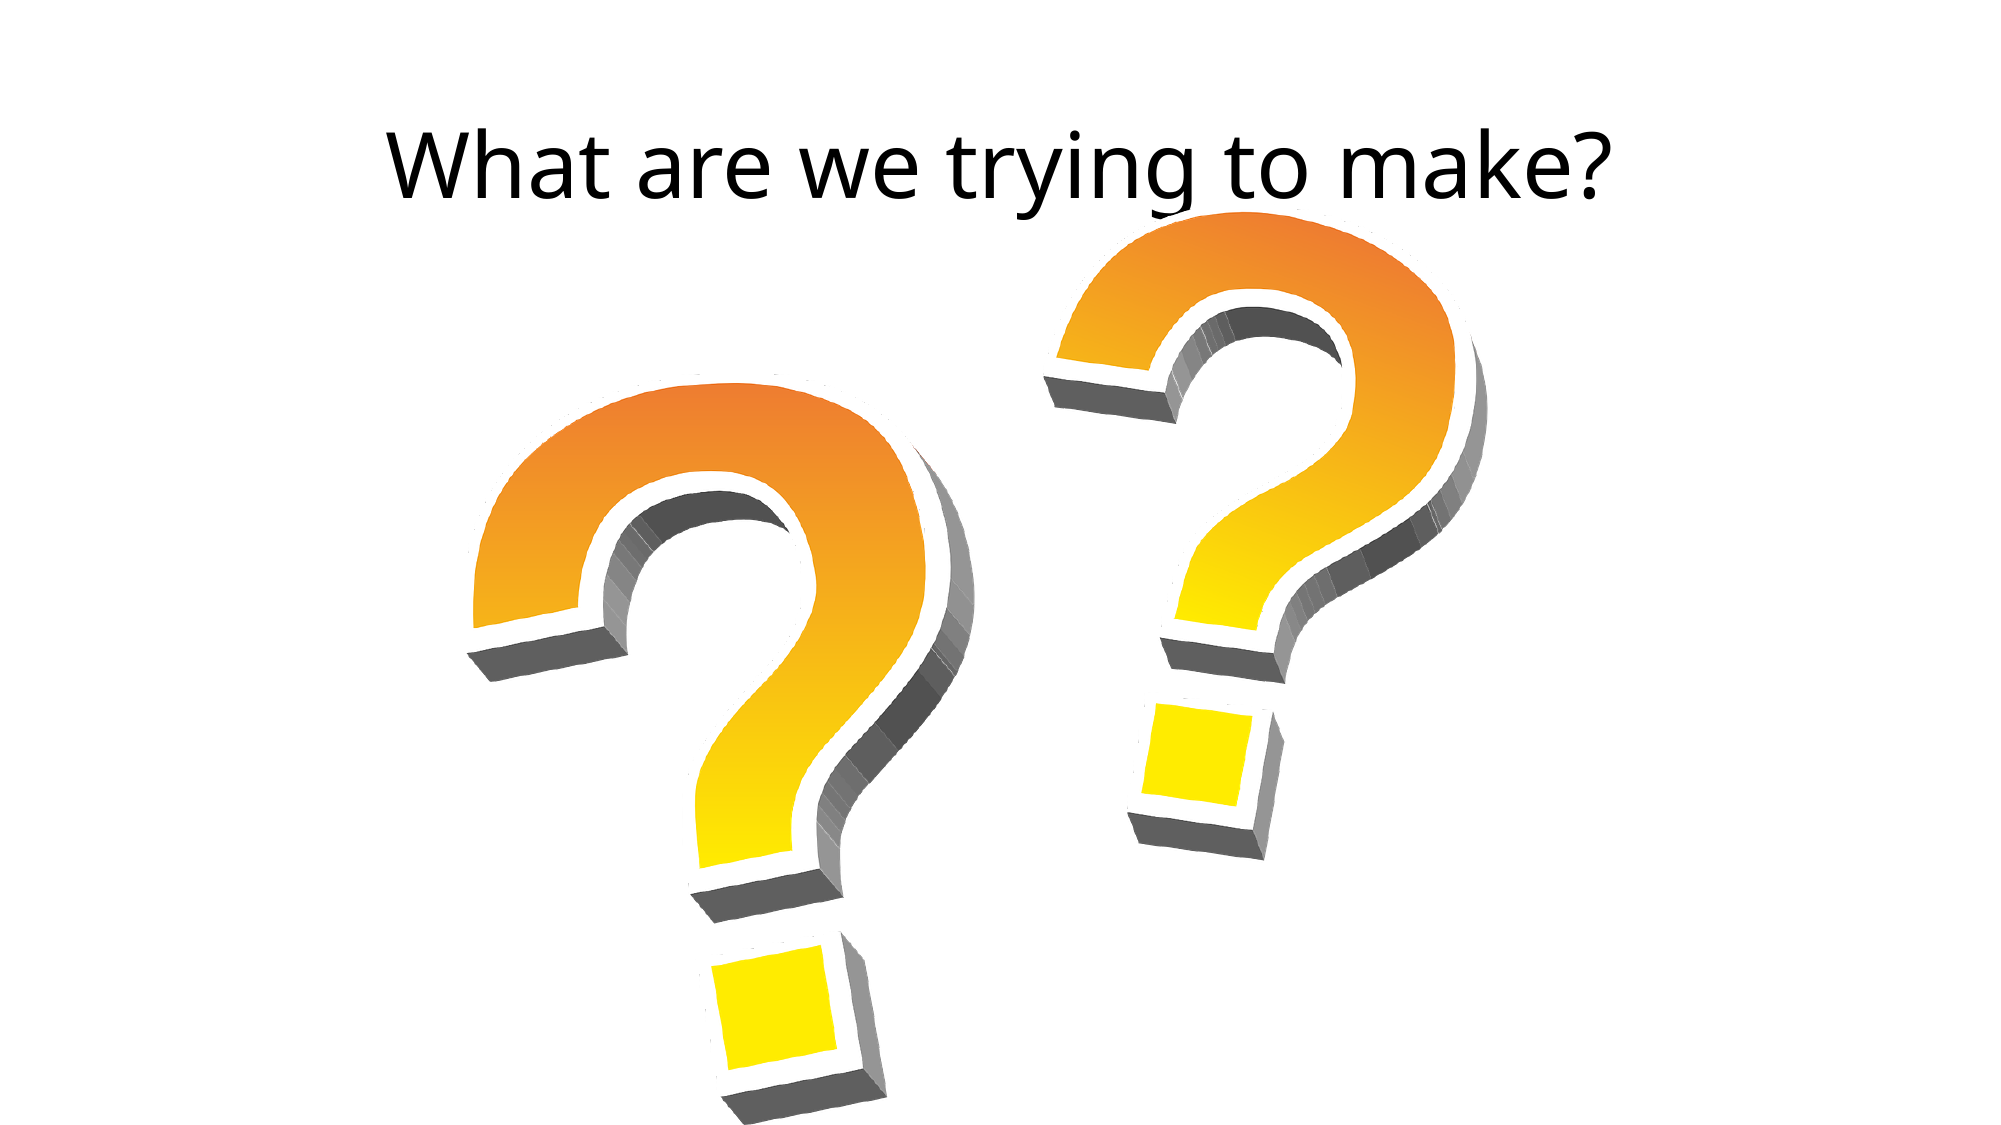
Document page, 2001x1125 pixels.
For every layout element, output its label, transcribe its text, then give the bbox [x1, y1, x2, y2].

title What are we trying to make? [137, 59, 1863, 278]
picture [463, 204, 1550, 1125]
